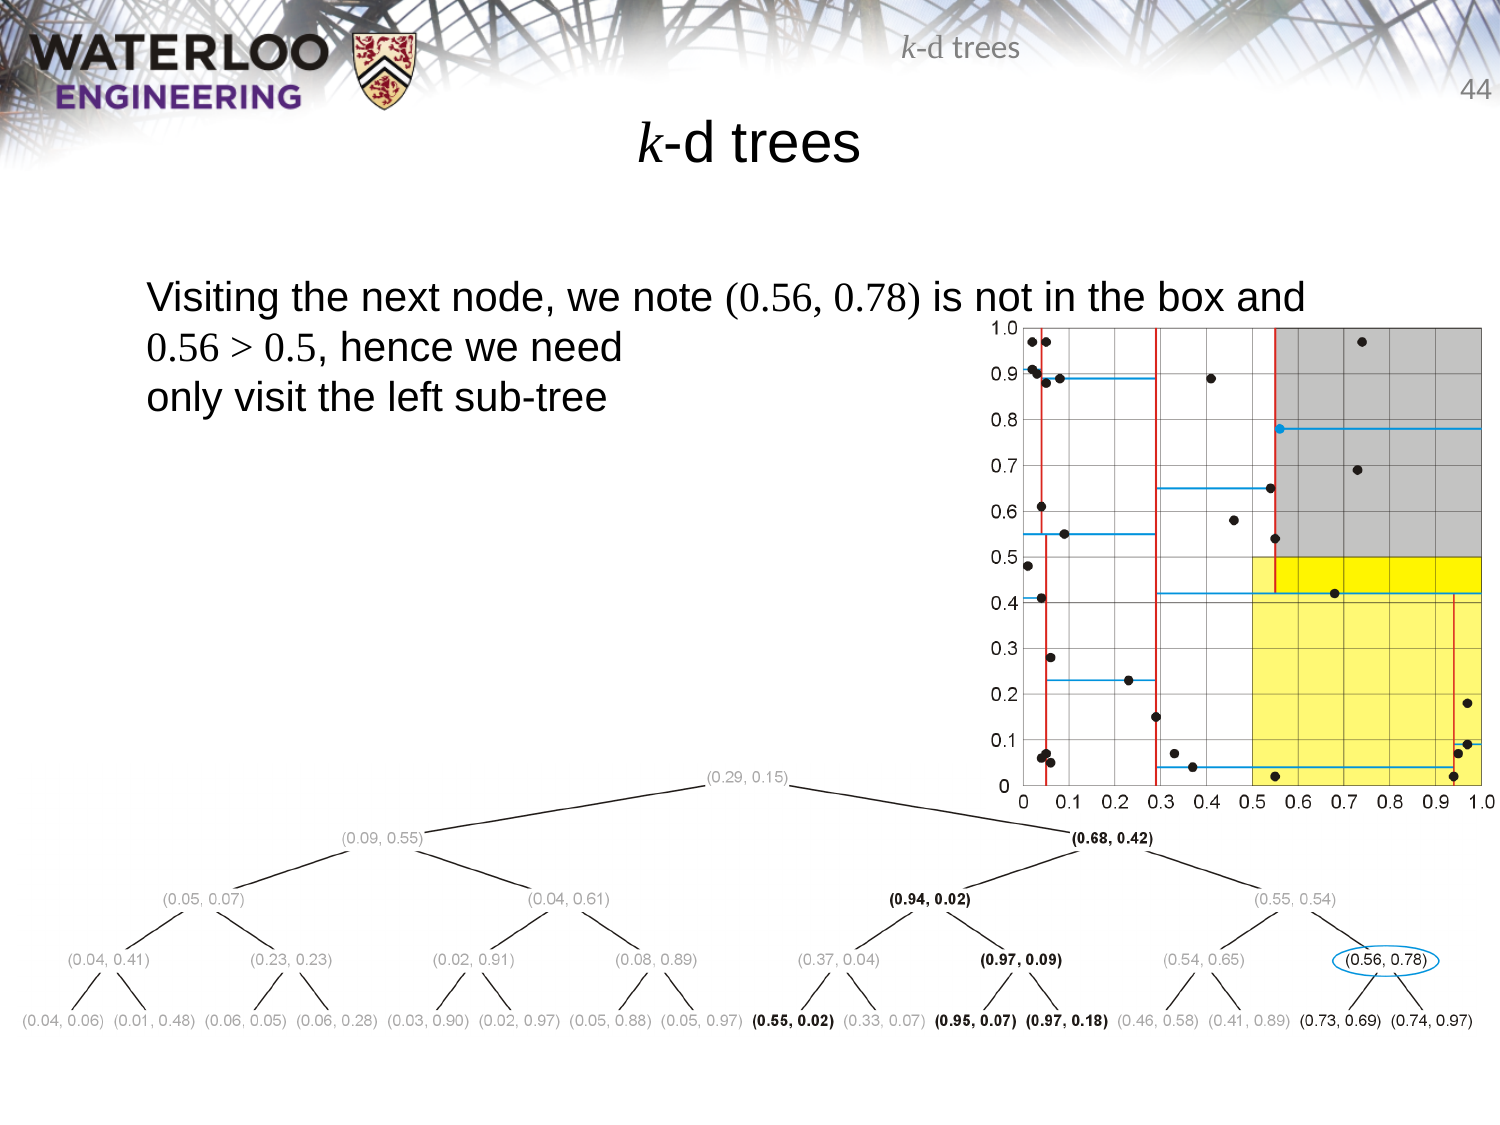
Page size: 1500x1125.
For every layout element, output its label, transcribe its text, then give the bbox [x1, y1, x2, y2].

title k-d trees [74, 44, 1426, 233]
list Visiting the next node, we note (0.56, 0.78) is not in the box and 0.56 > 0.5, hence we need only visit the left sub-tree [74, 262, 1426, 761]
picture [0, 0, 1500, 1125]
